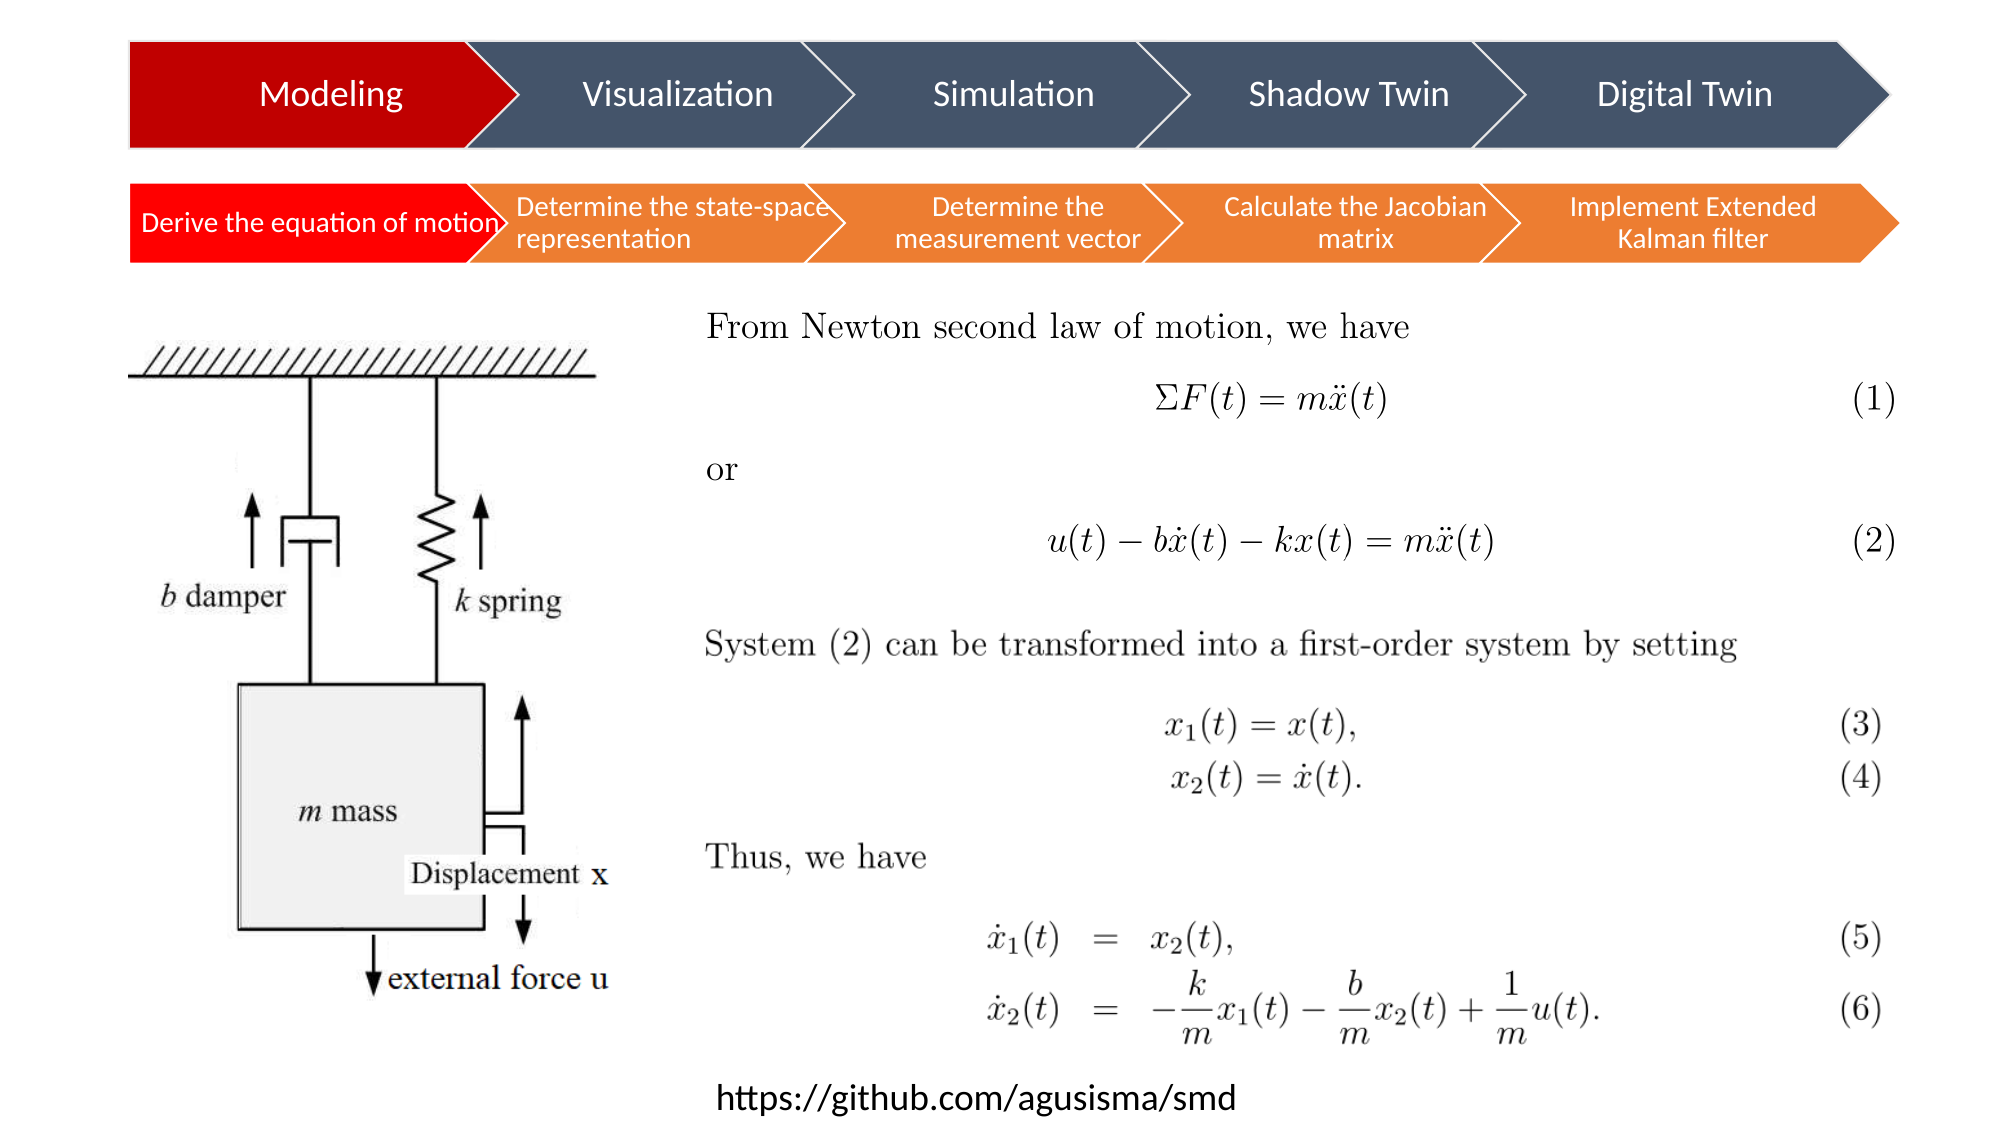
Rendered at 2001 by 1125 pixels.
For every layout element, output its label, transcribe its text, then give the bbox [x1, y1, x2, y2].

picture [128, 340, 624, 1042]
text_box https://github.com/agusisma/smd [701, 1065, 1253, 1125]
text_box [128, 182, 1902, 264]
picture [697, 297, 1902, 575]
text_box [128, 40, 1892, 149]
picture [697, 608, 1892, 1062]
